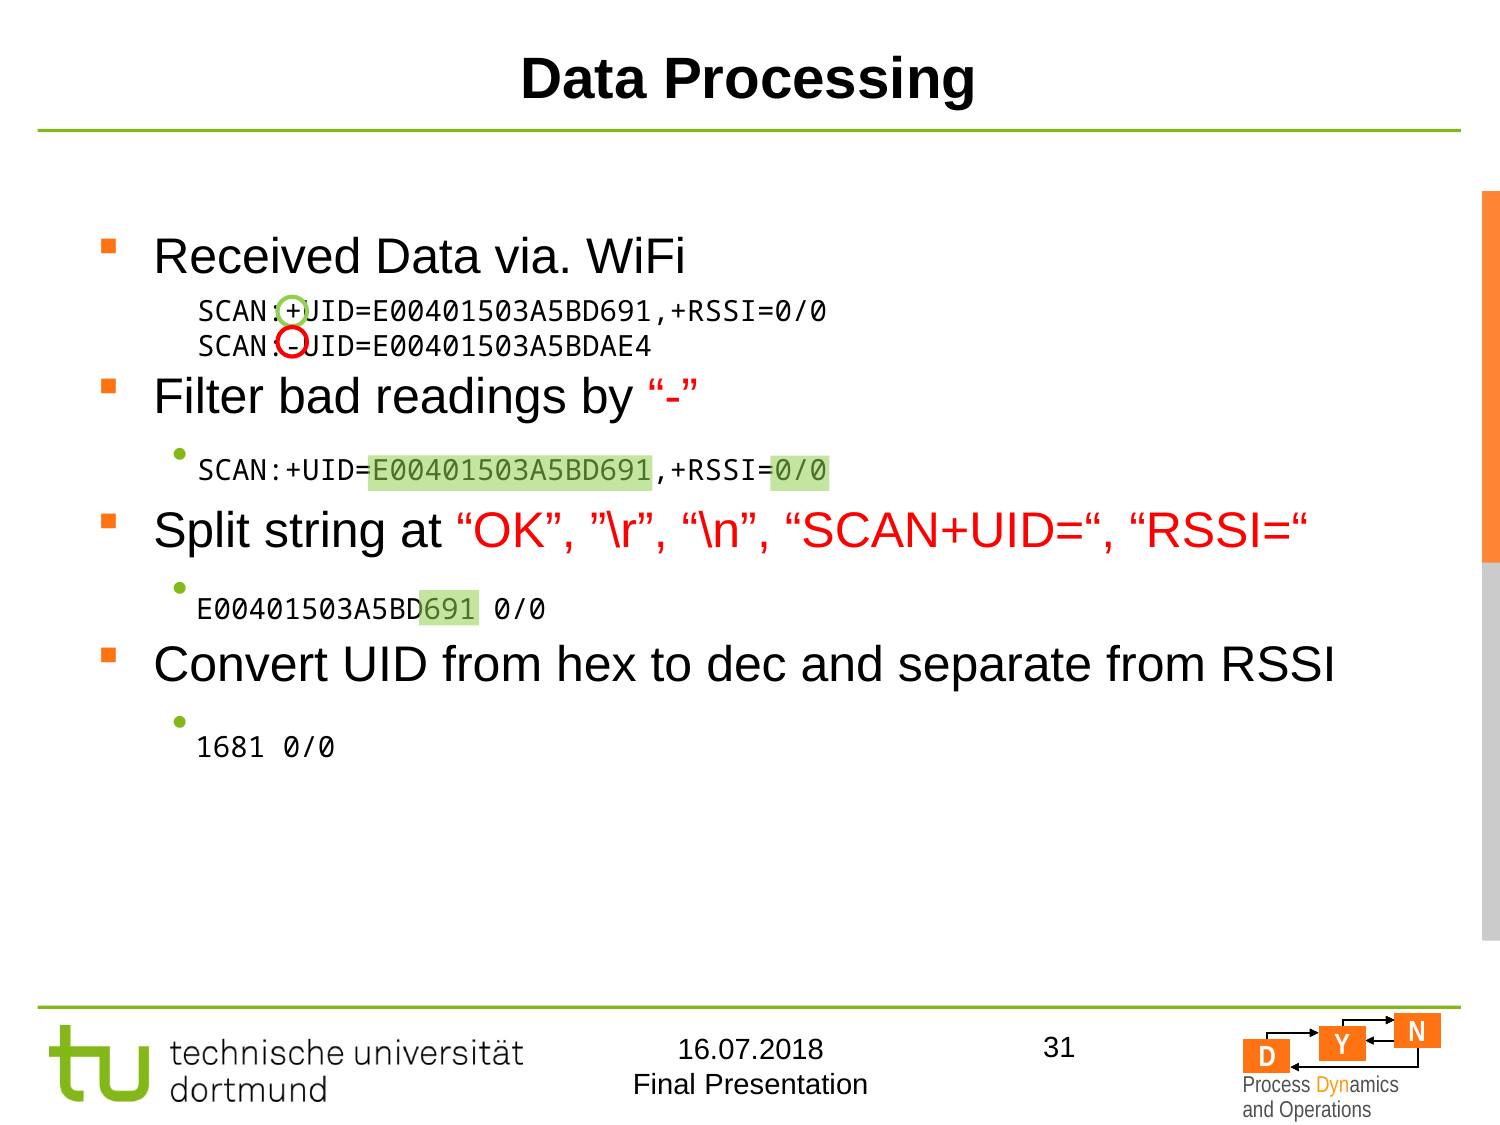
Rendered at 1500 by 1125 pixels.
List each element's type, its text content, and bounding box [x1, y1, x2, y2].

text_box [417, 588, 481, 628]
text_box [275, 294, 310, 327]
text_box SCAN:+UID=E00401503A5BD691,+RSSI=0/0 SCAN:-UID=E00401503A5BDAE4 [182, 284, 842, 370]
text_box [275, 324, 310, 359]
picture [49, 1025, 523, 1102]
text_box [366, 453, 654, 493]
text_box [768, 454, 832, 493]
list Received Data via. WiFi Filter bad readings by “-” Split string at “OK”, ”\r”, “\n”, “SCAN+UID=“, “RSSI=“ Convert UID from hex to dec and separate from RSSI [82, 215, 1416, 984]
text_box 1681 0/0 [180, 720, 351, 771]
text_box SCAN:+UID=E00401503A5BD691,+RSSI=0/0 [182, 444, 842, 494]
title Data Processing [81, 10, 1417, 141]
text_box E00401503A5BD691 0/0 [181, 582, 562, 633]
